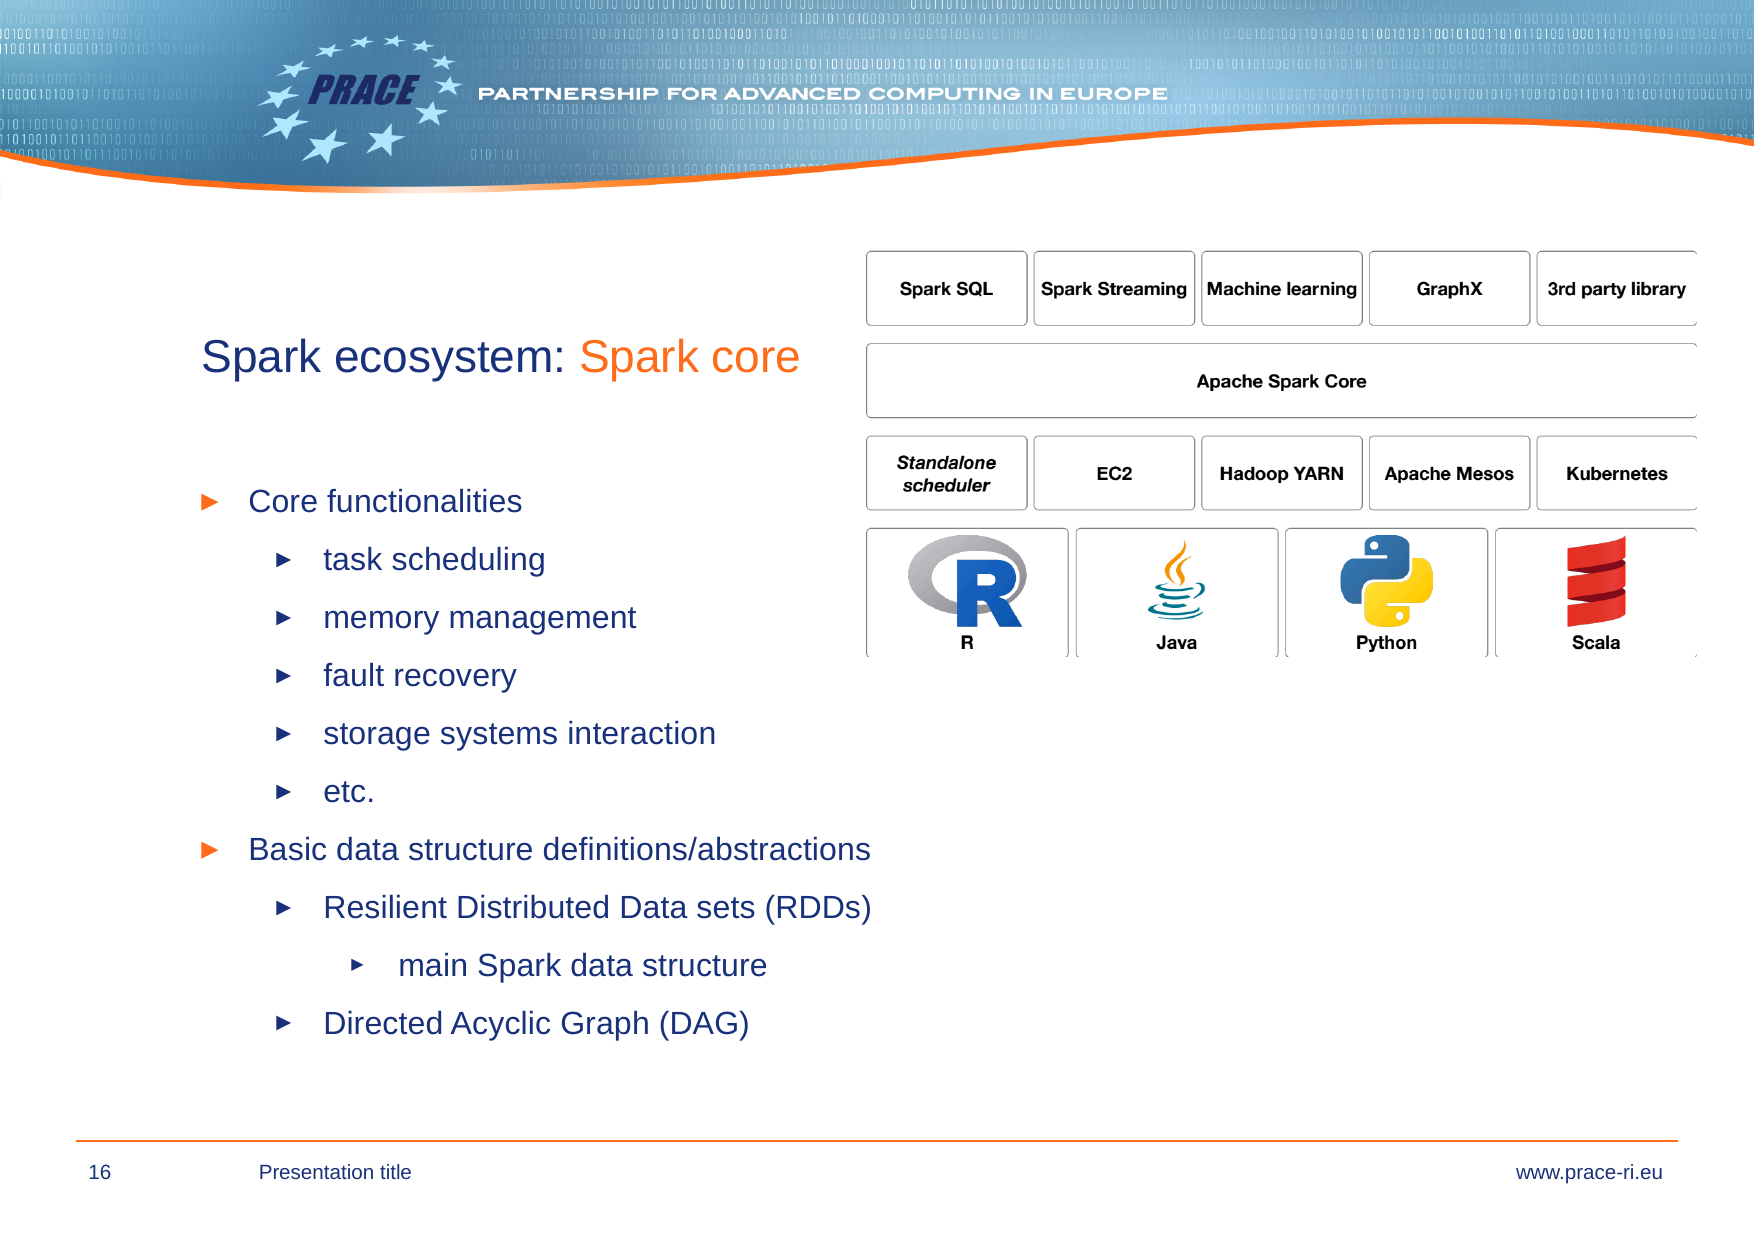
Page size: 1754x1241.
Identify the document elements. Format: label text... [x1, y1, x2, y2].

picture [864, 249, 1697, 657]
picture [0, 0, 1754, 198]
title Spark ecosystem: Spark core [186, 250, 862, 398]
list Core functionalities task scheduling memory management fault recovery storage systems interaction etc. Basic data structure definitions/abstractions Resilient Distributed Data sets (RDDs) main Spark data structure Directed Acyclic Graph (DAG) [186, 446, 1582, 1089]
